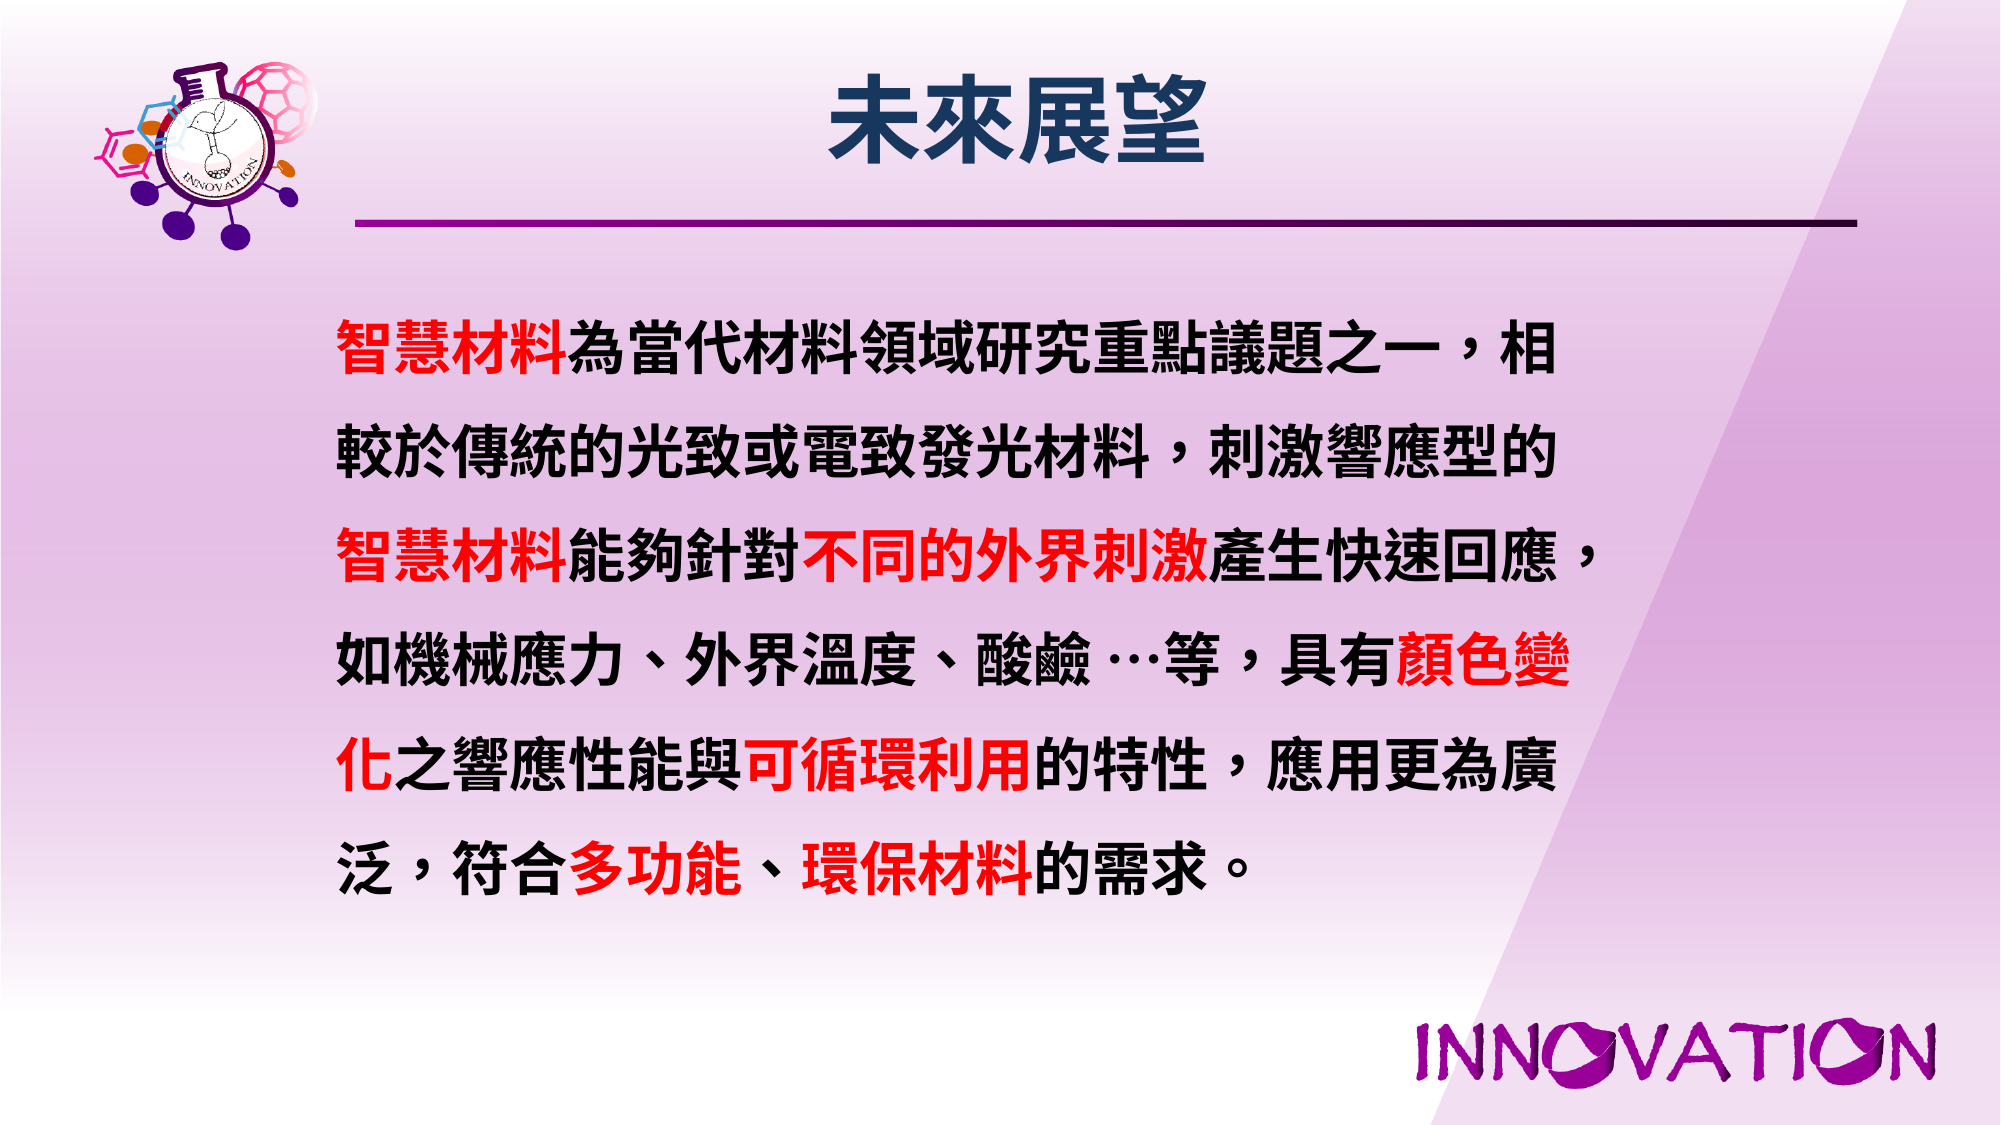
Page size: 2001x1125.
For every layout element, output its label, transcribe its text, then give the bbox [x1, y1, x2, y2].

text_box 智慧材料為當代材料領域研究重點議題之一，相較於傳統的光致或電致發光材料，刺激響應型的智慧材料能夠針對不同的外界刺激產生快速回應，如機械應力、外界溫度、酸鹼 …等，具有顏色變化之響應性能與可循環利用的特性，應用更為廣泛，符合多功能、環保材料的需求。 [320, 269, 1598, 1055]
picture [0, 0, 2001, 1125]
text_box 未來展望 [179, 58, 1856, 176]
